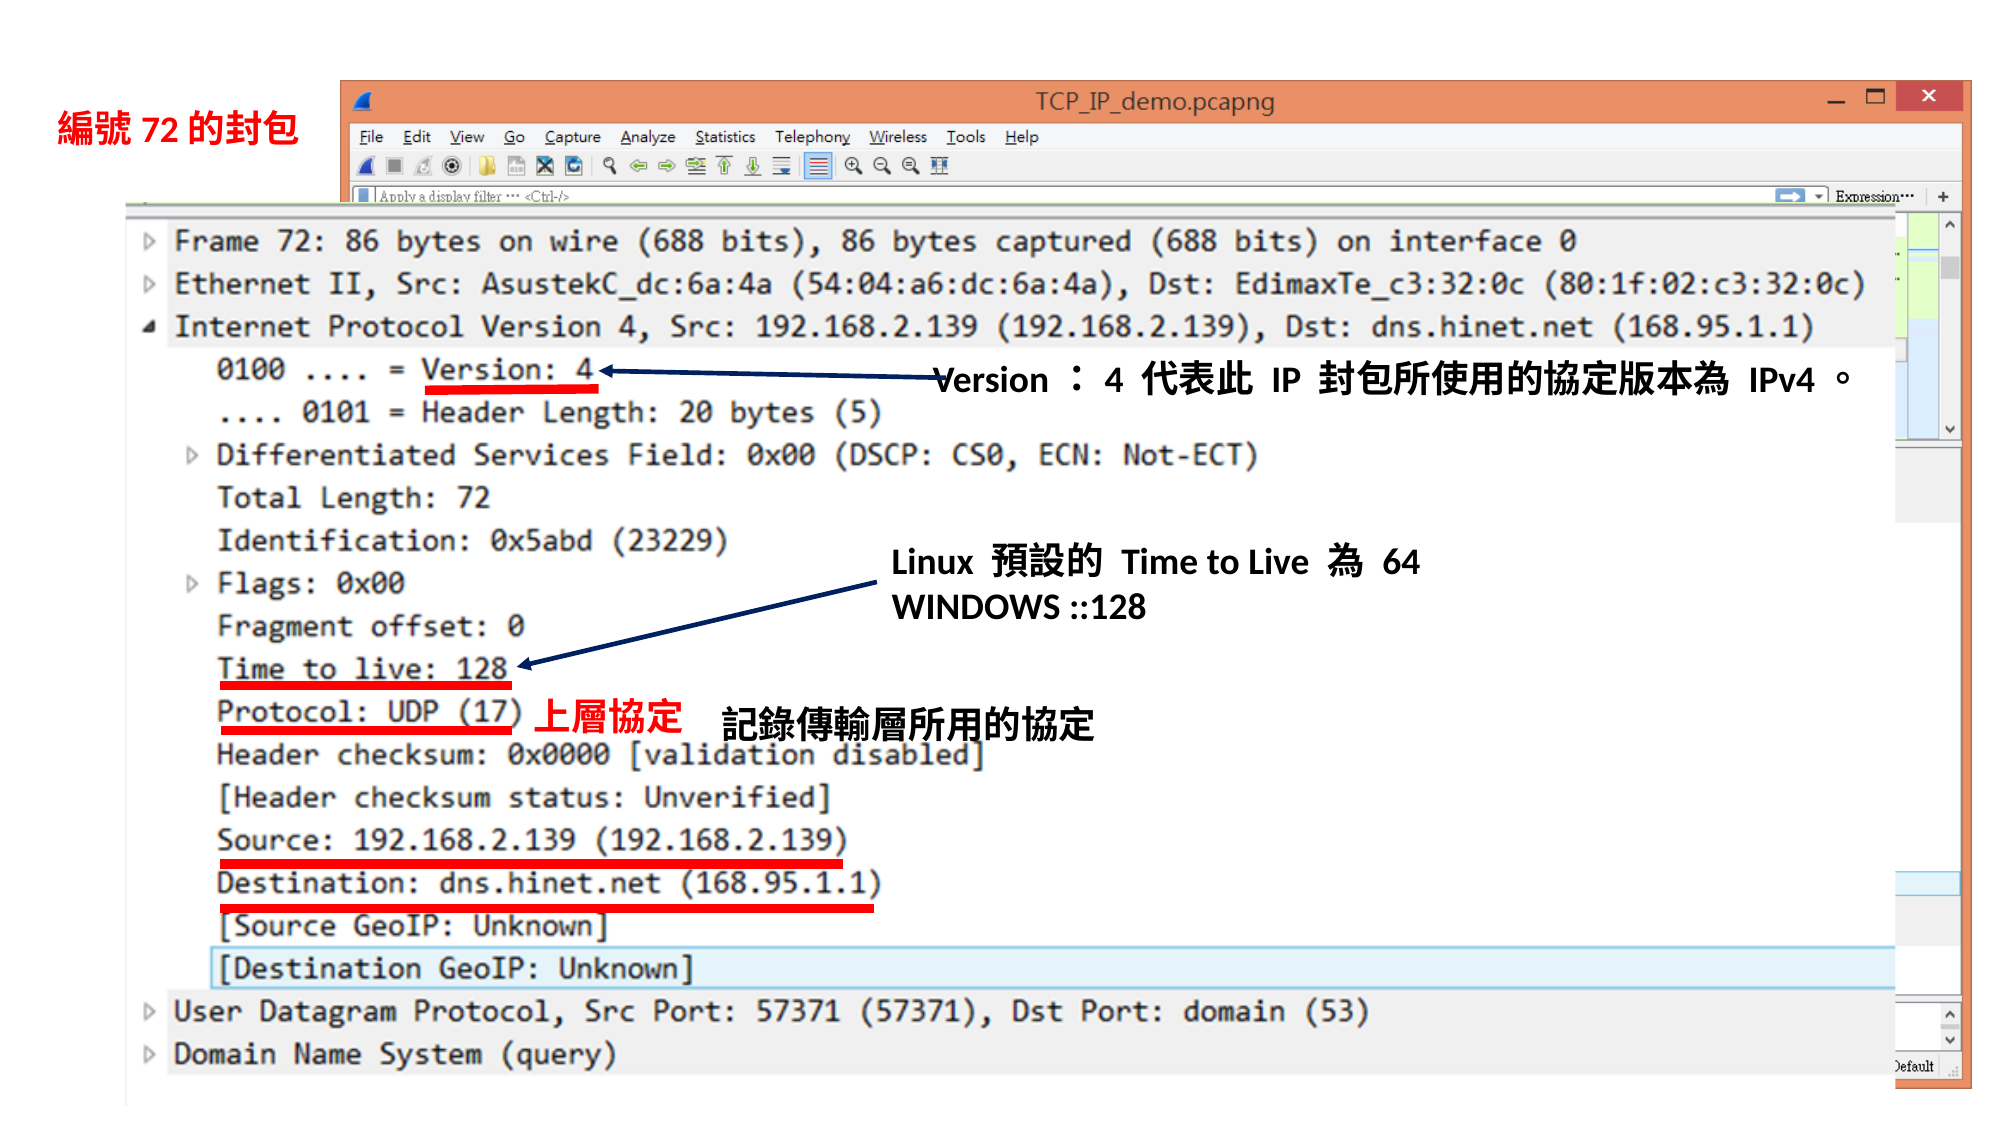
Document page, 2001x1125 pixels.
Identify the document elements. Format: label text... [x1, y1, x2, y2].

picture [125, 202, 1896, 1106]
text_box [598, 370, 946, 378]
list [340, 80, 1972, 1089]
text_box 編號72的封包 [42, 97, 316, 158]
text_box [516, 582, 893, 667]
